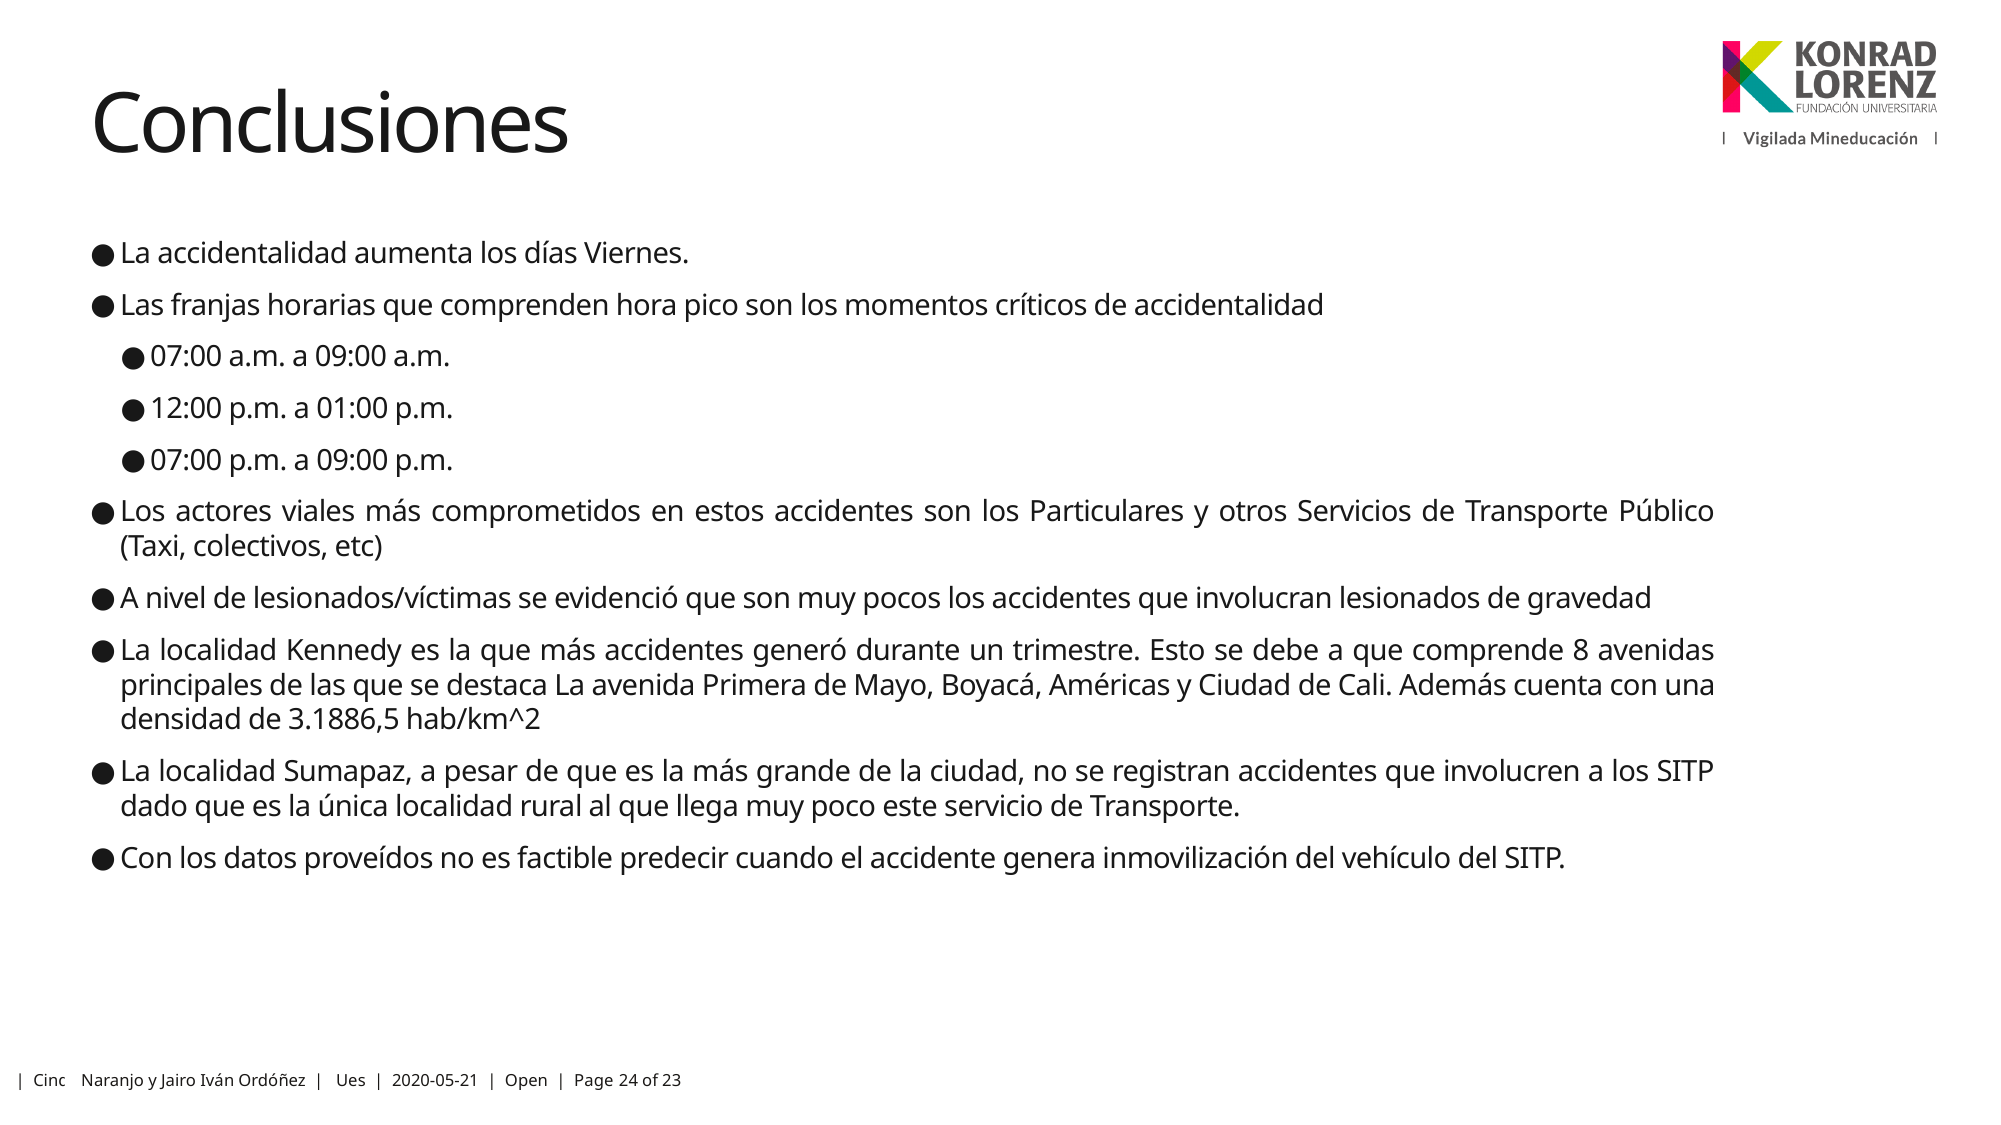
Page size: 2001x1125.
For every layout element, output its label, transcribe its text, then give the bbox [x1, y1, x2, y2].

title Conclusiones [78, 77, 1701, 228]
list La accidentalidad aumenta los días Viernes. Las franjas horarias que comprenden hora pico son los momentos críticos de accidentalidad 07:00 a.m. a 09:00 a.m. 12:00 p.m. a 01:00 p.m. 07:00 p.m. a 09:00 p.m. Los actores viales más comprometidos en estos accidentes son los Particulares y otros Servicios de Transporte Público (Taxi, colectivos, etc) A nivel de lesionados/víctimas se evidenció que son muy pocos los accidentes que involucran lesionados de gravedad La localidad Kennedy es la que más accidentes generó durante un trimestre. Esto se debe a que comprende 8 avenidas principales de las que se destaca La avenida Primera de Mayo, Boyacá, Américas y Ciudad de Cali. Además cuenta con una densidad de 3.1886,5 hab/km^2 La localidad Sumapaz, a pesar de que es la más grande de la ciudad, no se registran accidentes que involucren a los SITP dado que es la única localidad rural al que llega muy poco este servicio de Transporte. Con los datos proveídos no es factible predecir cuando el accidente genera inmovilización del vehículo del SITP. [78, 228, 1727, 950]
picture [1702, 18, 1961, 154]
